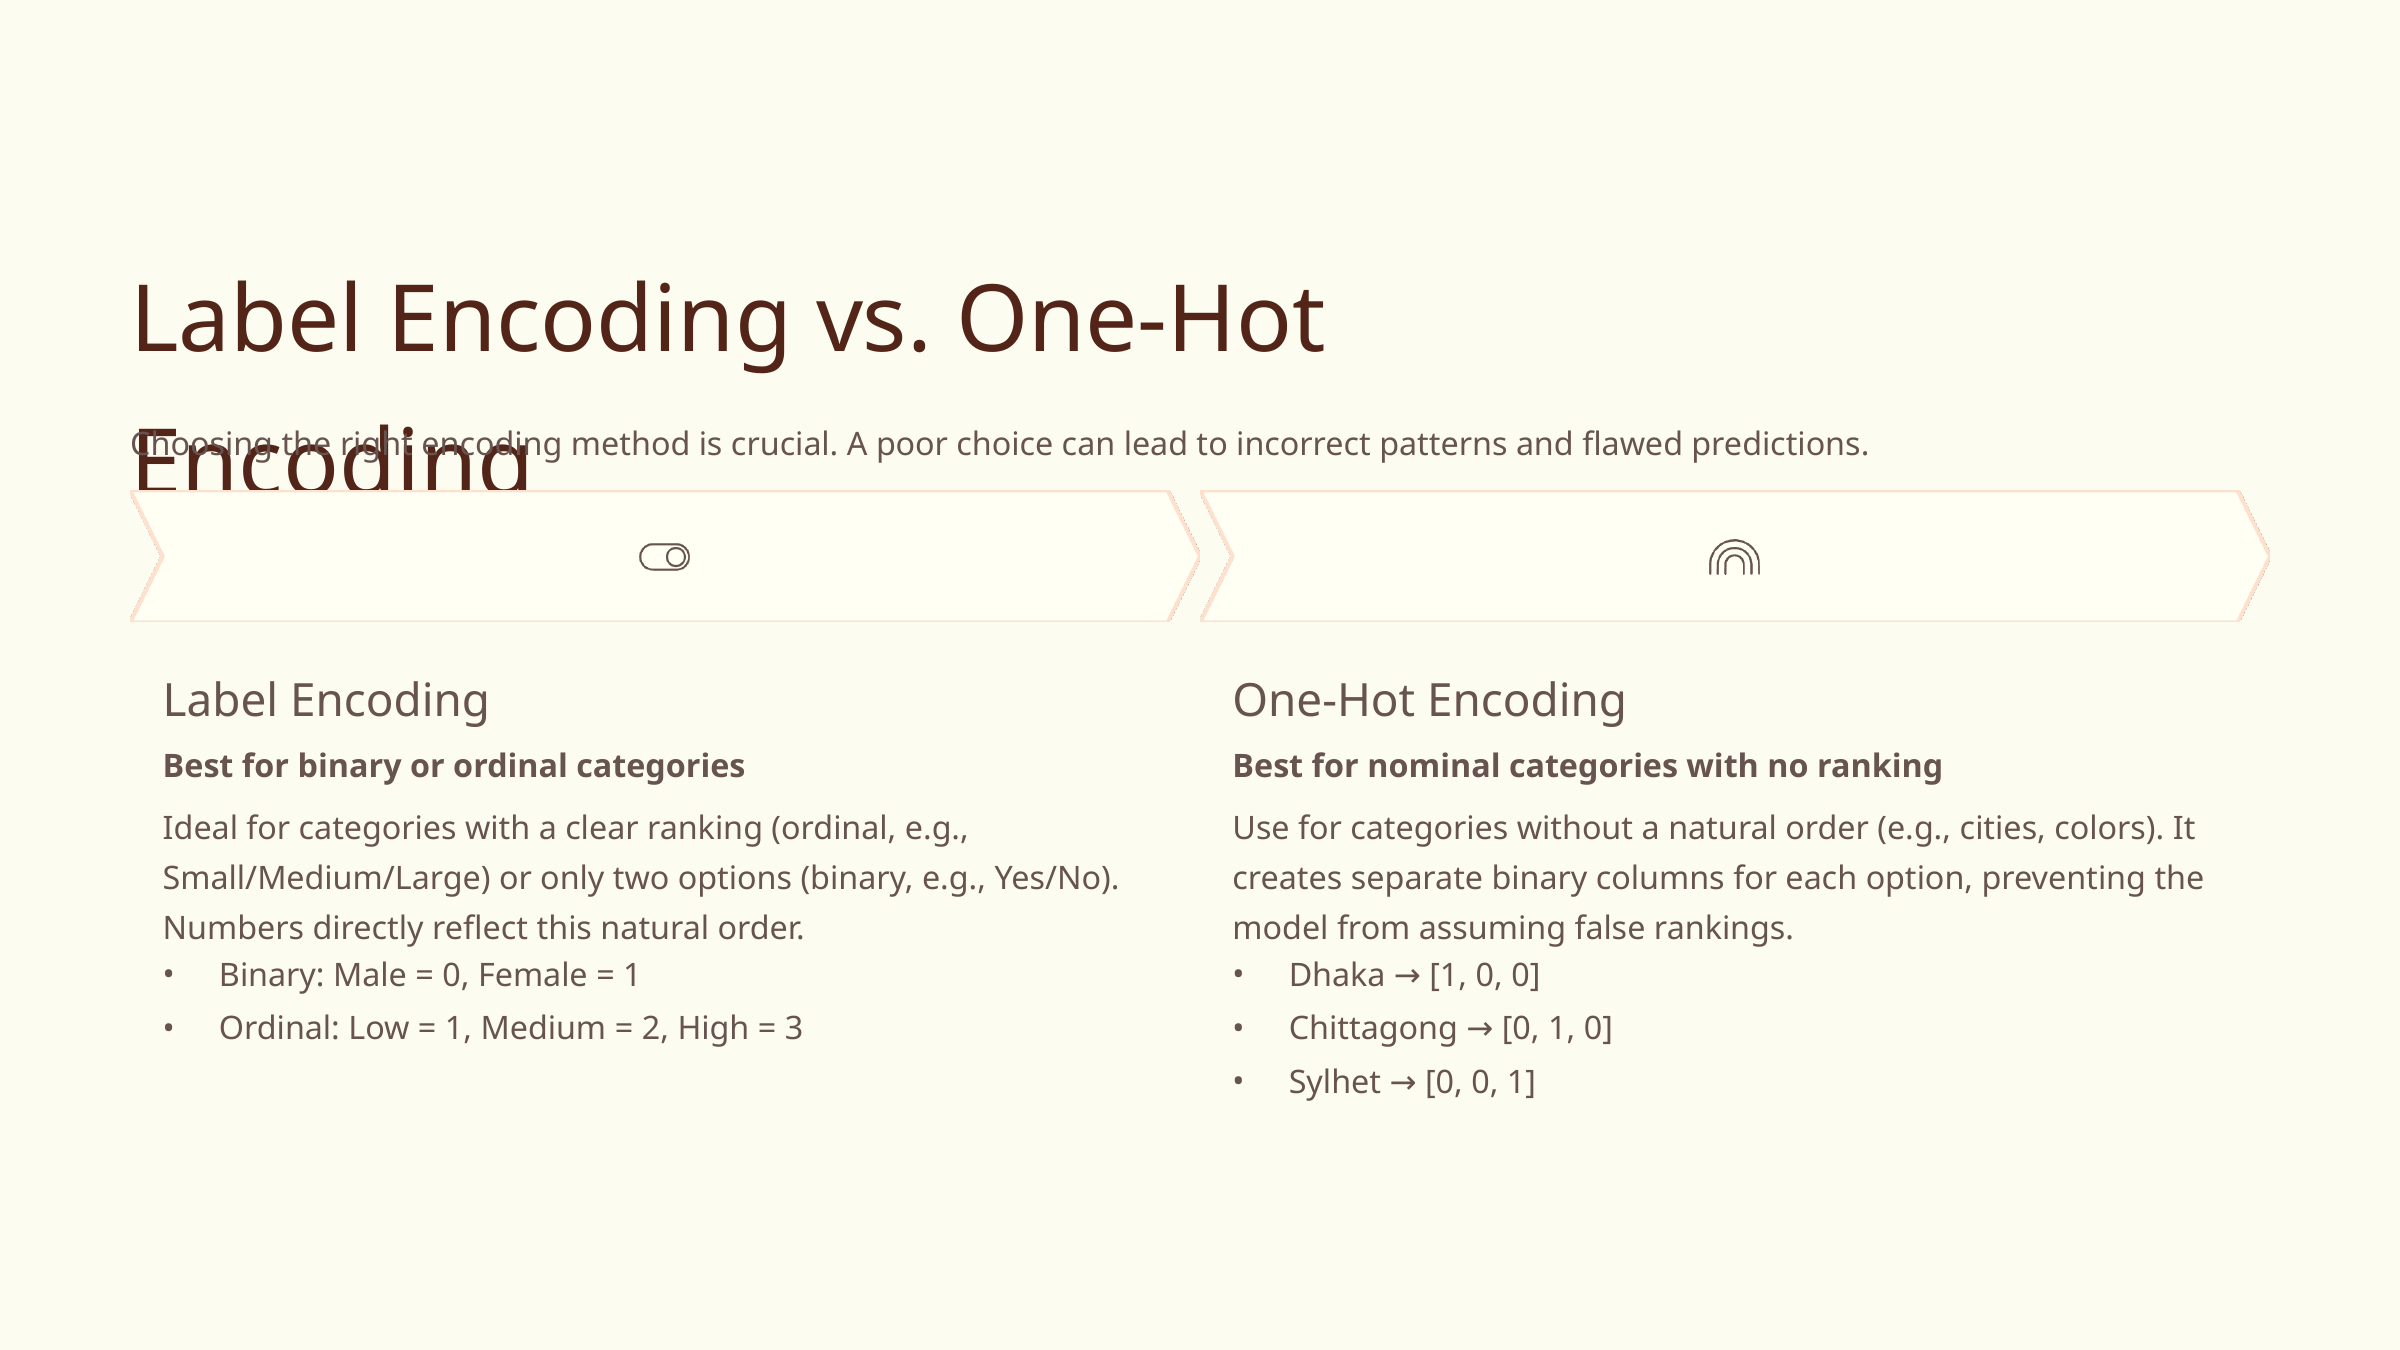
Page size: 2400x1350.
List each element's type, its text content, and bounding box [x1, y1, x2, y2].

text_box Sylhet → [0, 0, 1] [1232, 1049, 2238, 1093]
text_box Dhaka → [1, 0, 0] [1232, 942, 2238, 985]
text_box Binary: Male = 0, Female = 1 [162, 942, 1168, 985]
text_box Best for binary or ordinal categories [162, 734, 1168, 777]
text_box Best for nominal categories with no ranking [1232, 734, 2238, 777]
text_box Label Encoding vs. One-Hot Encoding [130, 225, 1716, 347]
text_box Ideal for categories with a clear ranking (ordinal, e.g., Small/Medium/Large) or only two options (binary, e.g., Yes/No). Numbers directly reflect this natural order. [162, 795, 1168, 923]
text_box Use for categories without a natural order (e.g., cities, colors). It creates separate binary columns for each option, preventing the model from assuming false rankings. [1232, 795, 2238, 923]
text_box Chittagong → [0, 1, 0] [1232, 996, 2238, 1039]
text_box Label Encoding [162, 653, 631, 715]
text_box Ordinal: Low = 1, Medium = 2, High = 3 [162, 996, 1168, 1039]
text_box One-Hot Encoding [1232, 653, 1701, 715]
picture [129, 490, 2270, 622]
text_box Choosing the right encoding method is crucial. A poor choice can lead to incorrect patterns and flawed predictions. [130, 412, 2270, 455]
